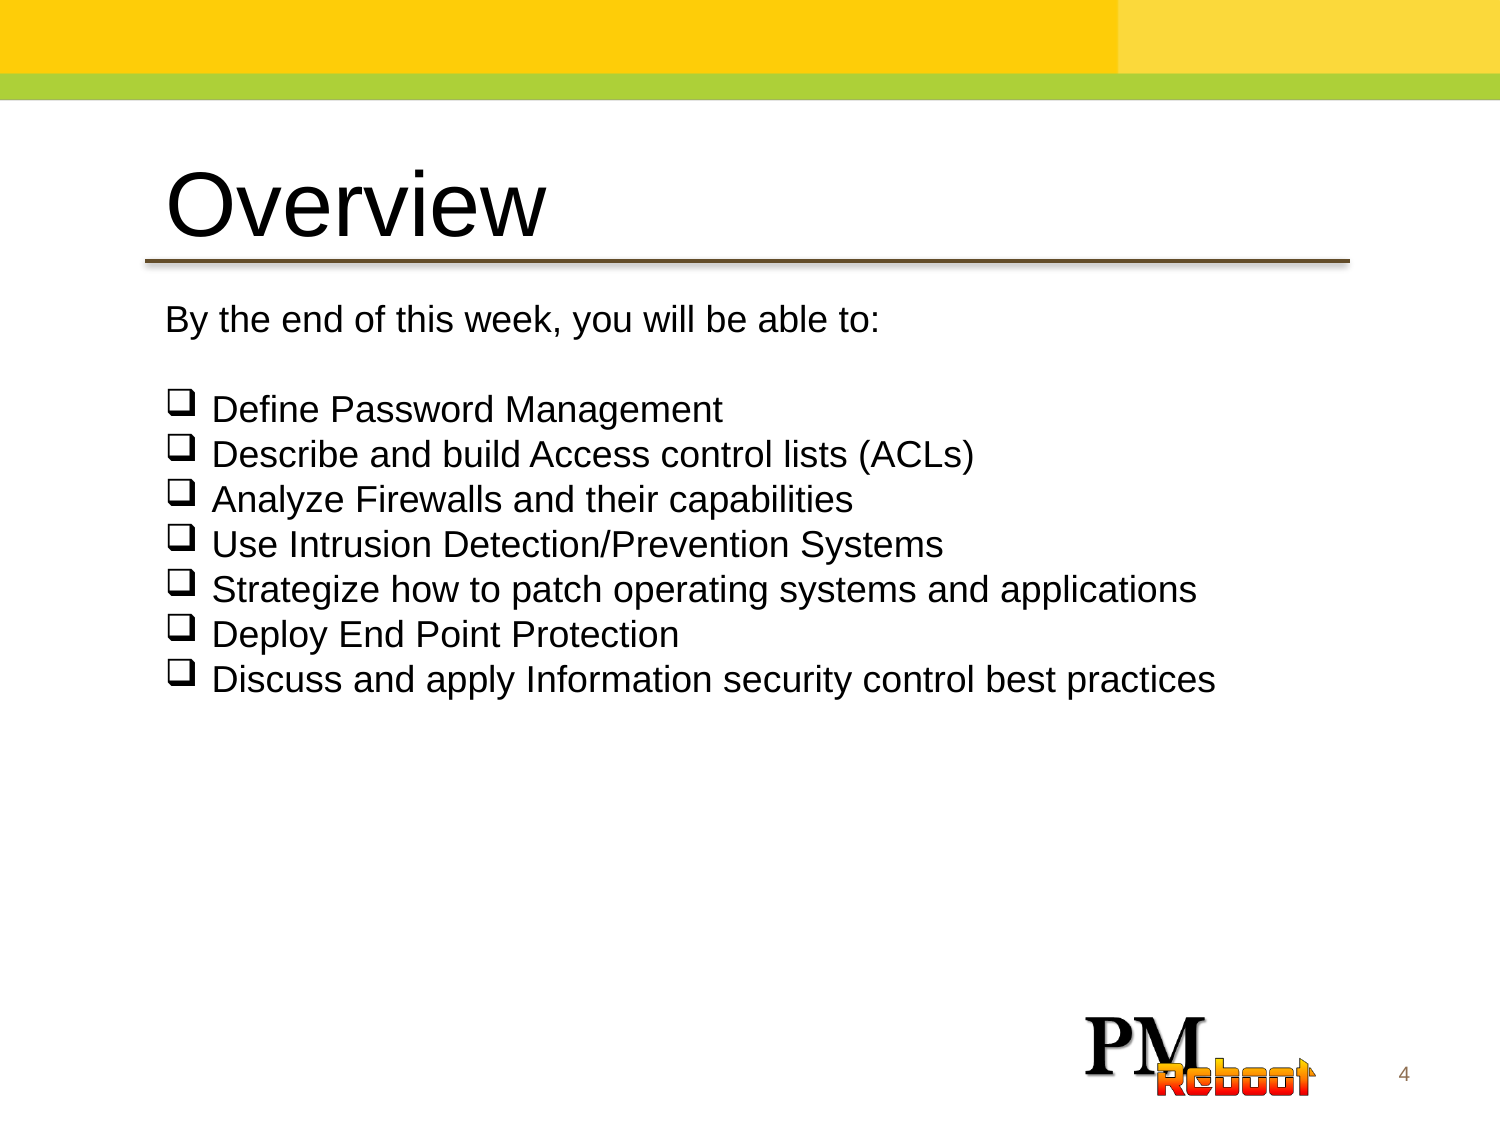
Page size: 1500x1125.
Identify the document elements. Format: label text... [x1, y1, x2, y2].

title Overview [150, 137, 925, 263]
picture [0, 0, 1500, 1125]
slide_number 4 [1074, 1042, 1425, 1103]
text_box By the end of this week, you will be able to: Define Password Management Describe and build Access control lists (ACLs) Analyze Firewalls and their capabilities Use Intrusion Detection/Prevention Systems Strategize how to patch operating systems and applications Deploy End Point Protection Discuss and apply Information security control best practices [149, 287, 1413, 708]
